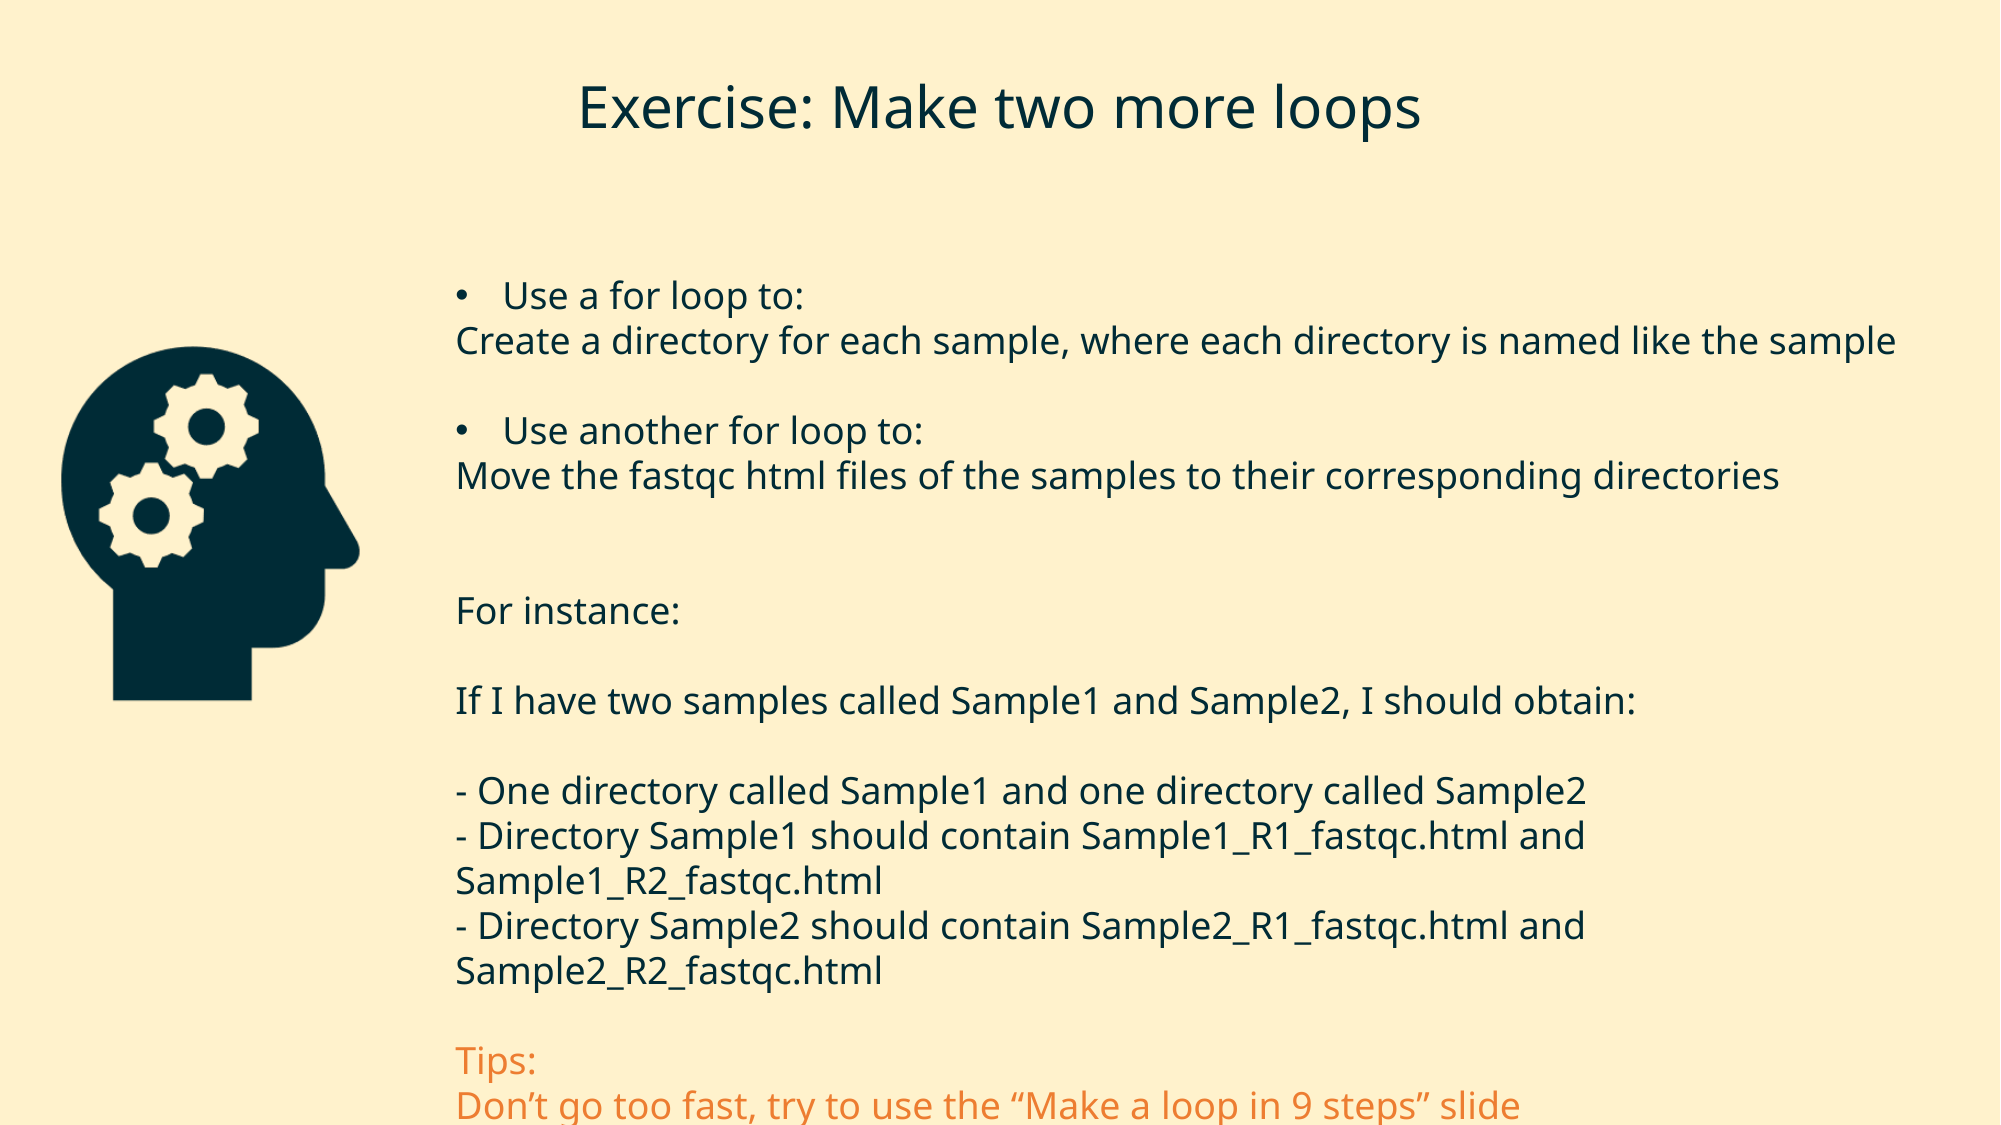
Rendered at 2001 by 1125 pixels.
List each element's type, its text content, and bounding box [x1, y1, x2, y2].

text_box Exercise: Make two more loops [0, 62, 2000, 148]
picture [0, 322, 421, 743]
text_box Use a for loop to: Create a directory for each sample, where each directory is named like the sample Use another for loop to: Move the fastqc html files of the samples to their corresponding directories For instance: If I have two samples called Sample1 and Sample2, I should obtain: - One directory called Sample1 and one directory called Sample2 - Directory Sample1 should contain Sample1_R1_fastqc.html and Sample1_R2_fastqc.html - Directory Sample2 should contain Sample2_R1_fastqc.html and Sample2_R2_fastqc.html Tips: Don’t go too fast, try to use the “Make a loop in 9 steps” slide [440, 264, 1977, 1125]
